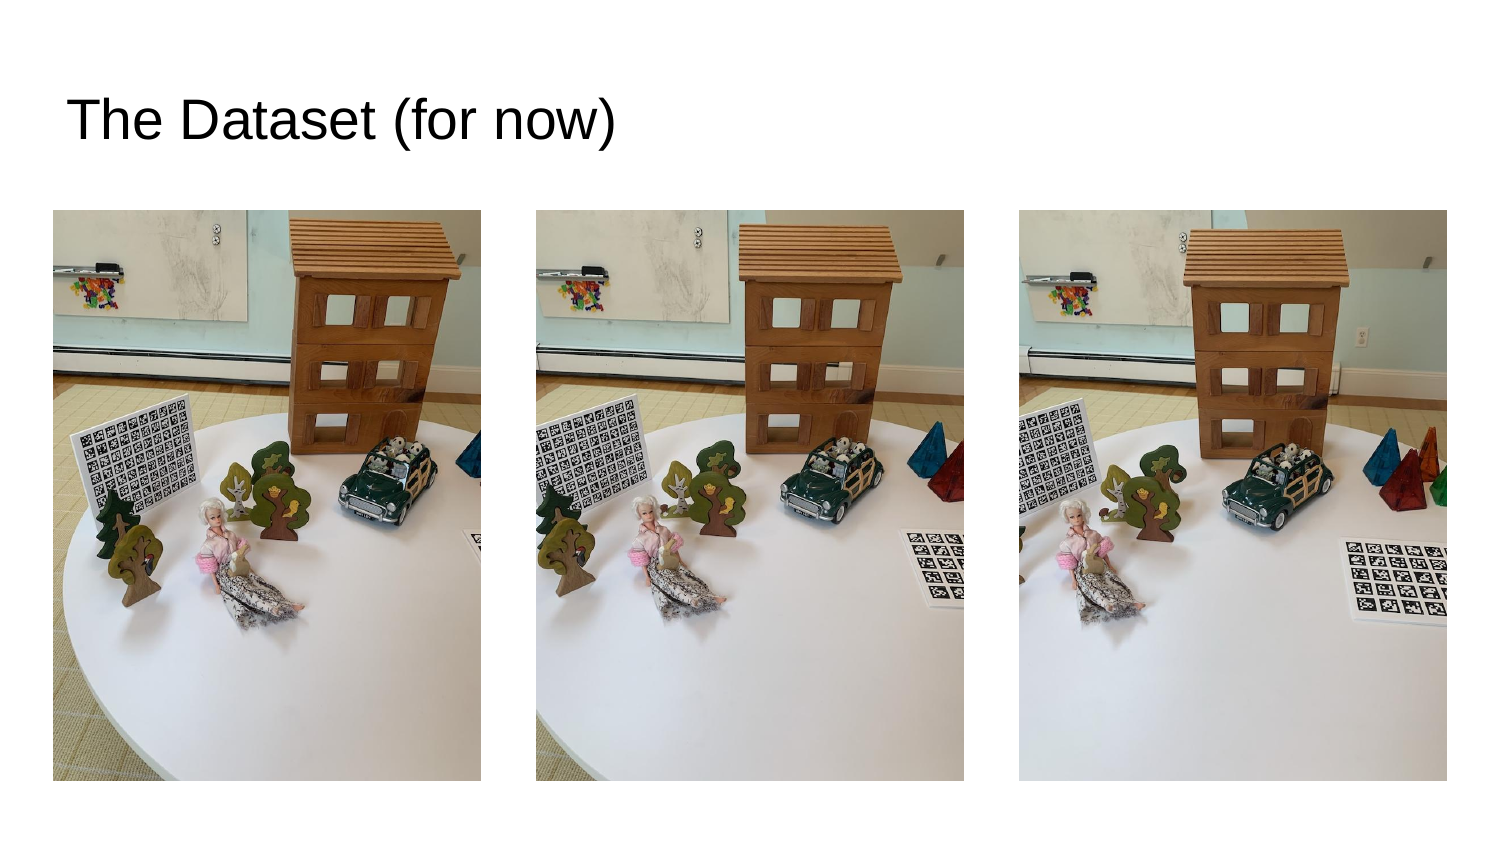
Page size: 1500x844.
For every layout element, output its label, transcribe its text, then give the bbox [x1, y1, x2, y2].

picture [1019, 210, 1447, 781]
picture [536, 210, 964, 781]
picture [52, 210, 481, 781]
title The Dataset (for now) [51, 72, 1449, 167]
